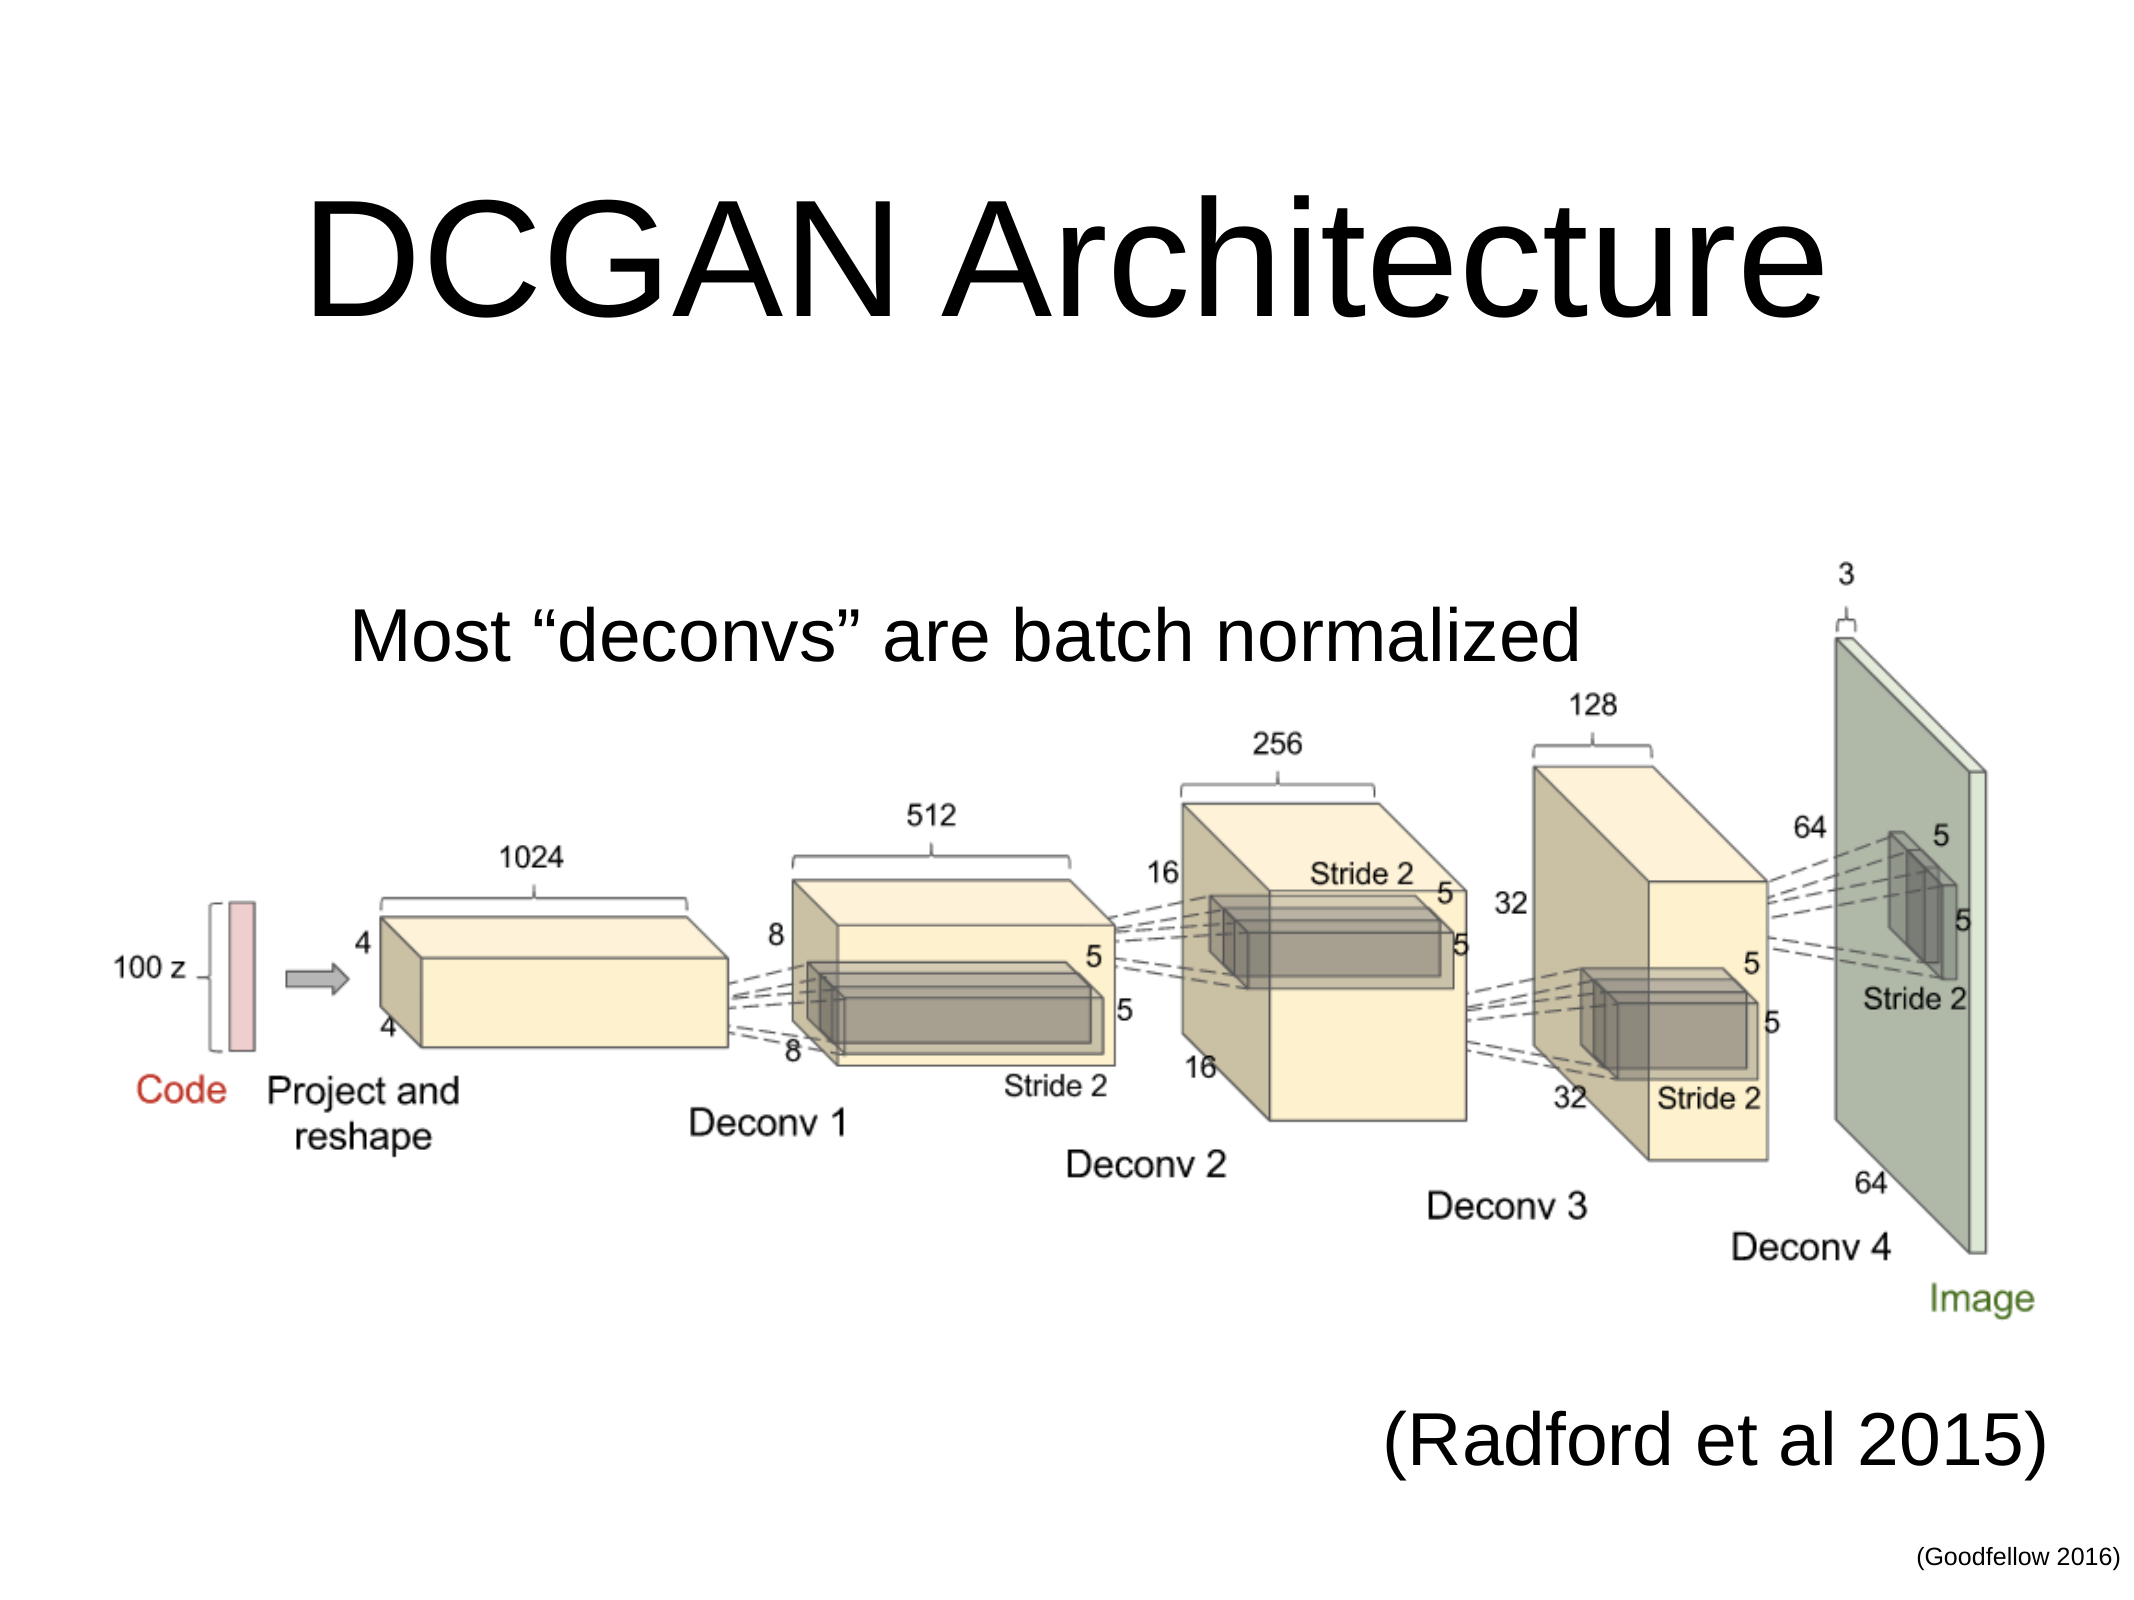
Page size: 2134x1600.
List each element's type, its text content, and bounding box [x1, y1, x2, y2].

picture [76, 549, 2058, 1338]
title DCGAN Architecture [155, 72, 1978, 428]
text_box (Radford et al 2015) [1374, 1381, 2059, 1489]
